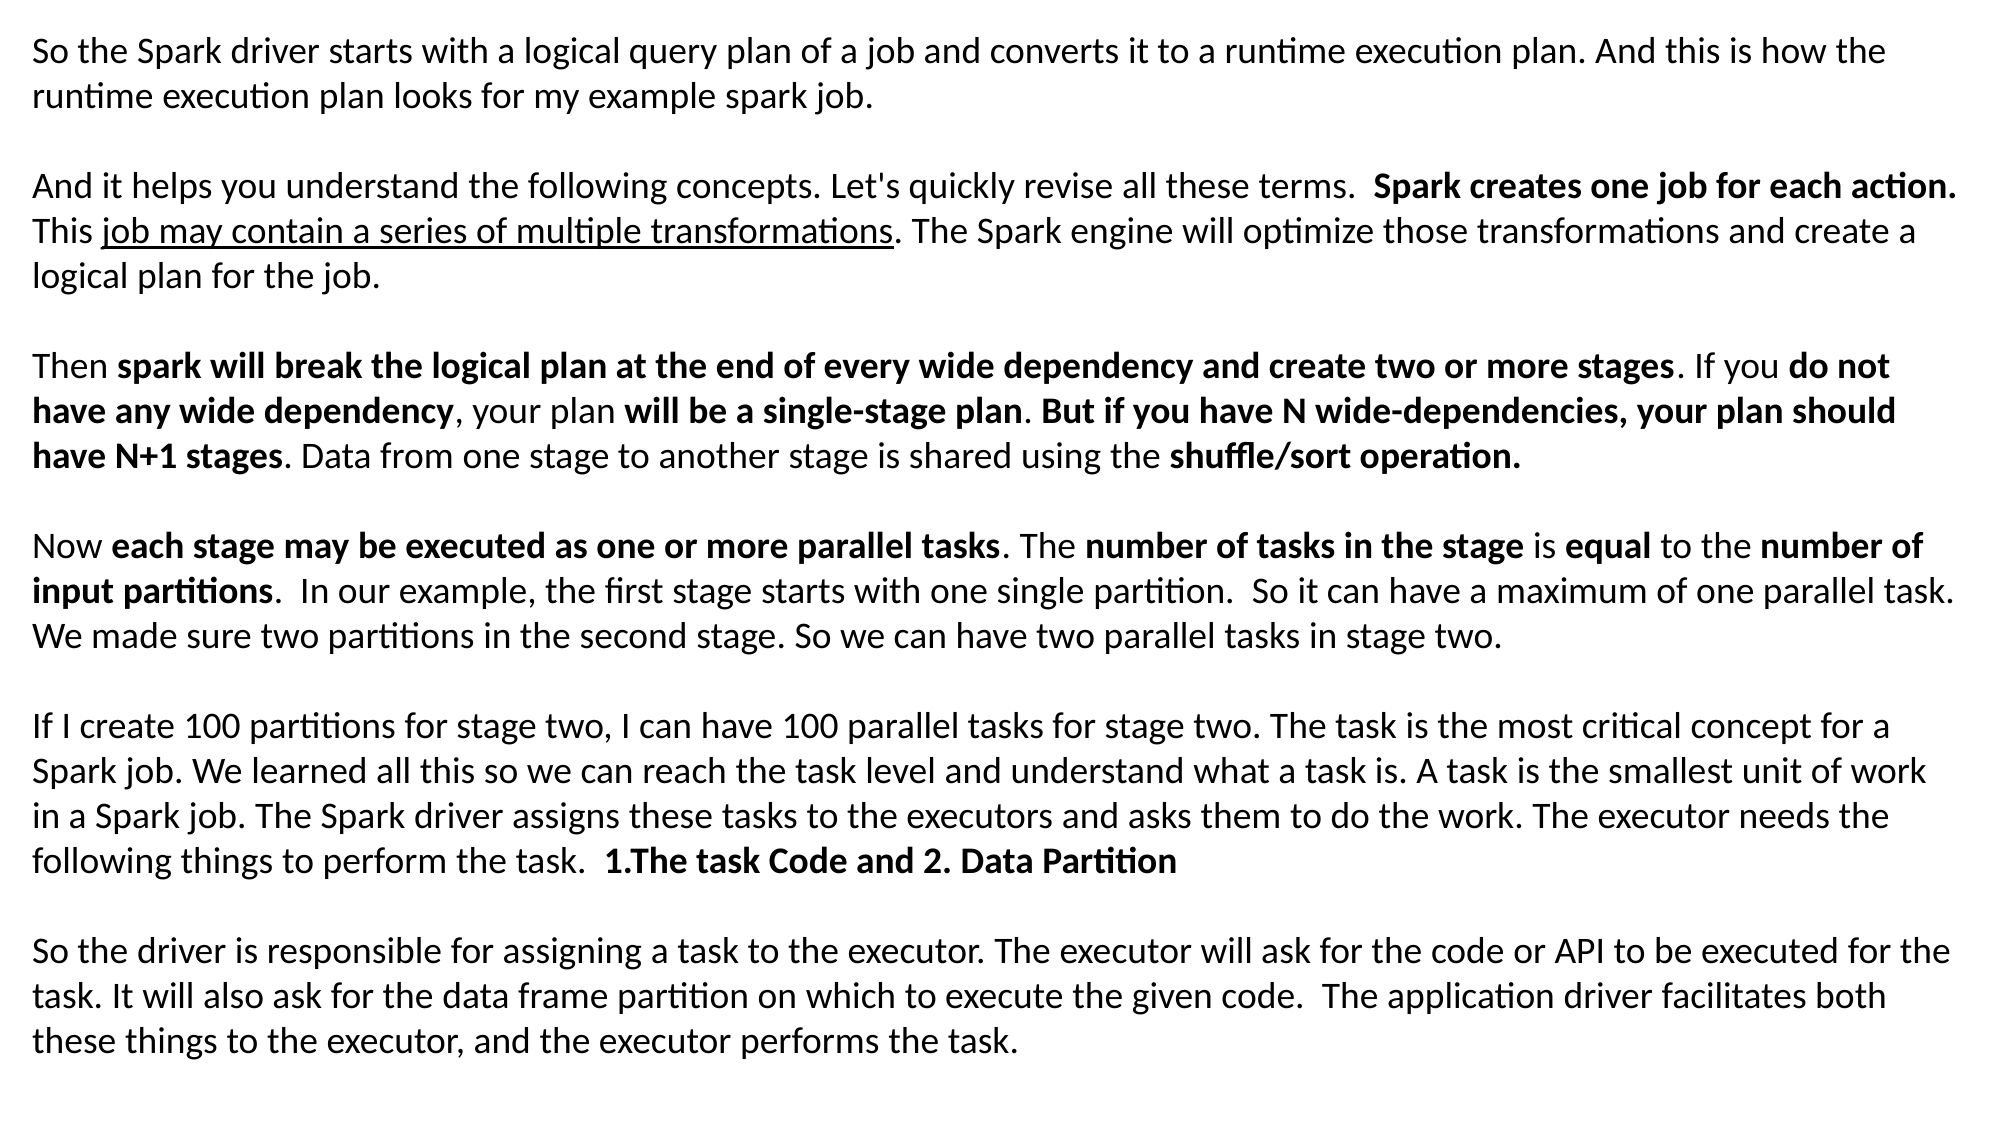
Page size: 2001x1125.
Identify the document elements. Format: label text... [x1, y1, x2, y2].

text_box So the Spark driver starts with a logical query plan of a job and converts it to a runtime execution plan. And this is how the runtime execution plan looks for my example spark job. And it helps you understand the following concepts. Let's quickly revise all these terms. Spark creates one job for each action. This job may contain a series of multiple transformations. The Spark engine will optimize those transformations and create a logical plan for the job. Then spark will break the logical plan at the end of every wide dependency and create two or more stages. If you do not have any wide dependency, your plan will be a single-stage plan. But if you have N wide-dependencies, your plan should have N+1 stages. Data from one stage to another stage is shared using the shuffle/sort operation. Now each stage may be executed as one or more parallel tasks. The number of tasks in the stage is equal to the number of input partitions. In our example, the first stage starts with one single partition. So it can have a maximum of one parallel task. We made sure two partitions in the second stage. So we can have two parallel tasks in stage two. If I create 100 partitions for stage two, I can have 100 parallel tasks for stage two. The task is the most critical concept for a Spark job. We learned all this so we can reach the task level and understand what a task is. A task is the smallest unit of work in a Spark job. The Spark driver assigns these tasks to the executors and asks them to do the work. The executor needs the following things to perform the task. 1.The task Code and 2. Data Partition So the driver is responsible for assigning a task to the executor. The executor will ask for the code or API to be executed for the task. It will also ask for the data frame partition on which to execute the given code. The application driver facilitates both these things to the executor, and the executor performs the task. [17, 18, 1975, 1114]
